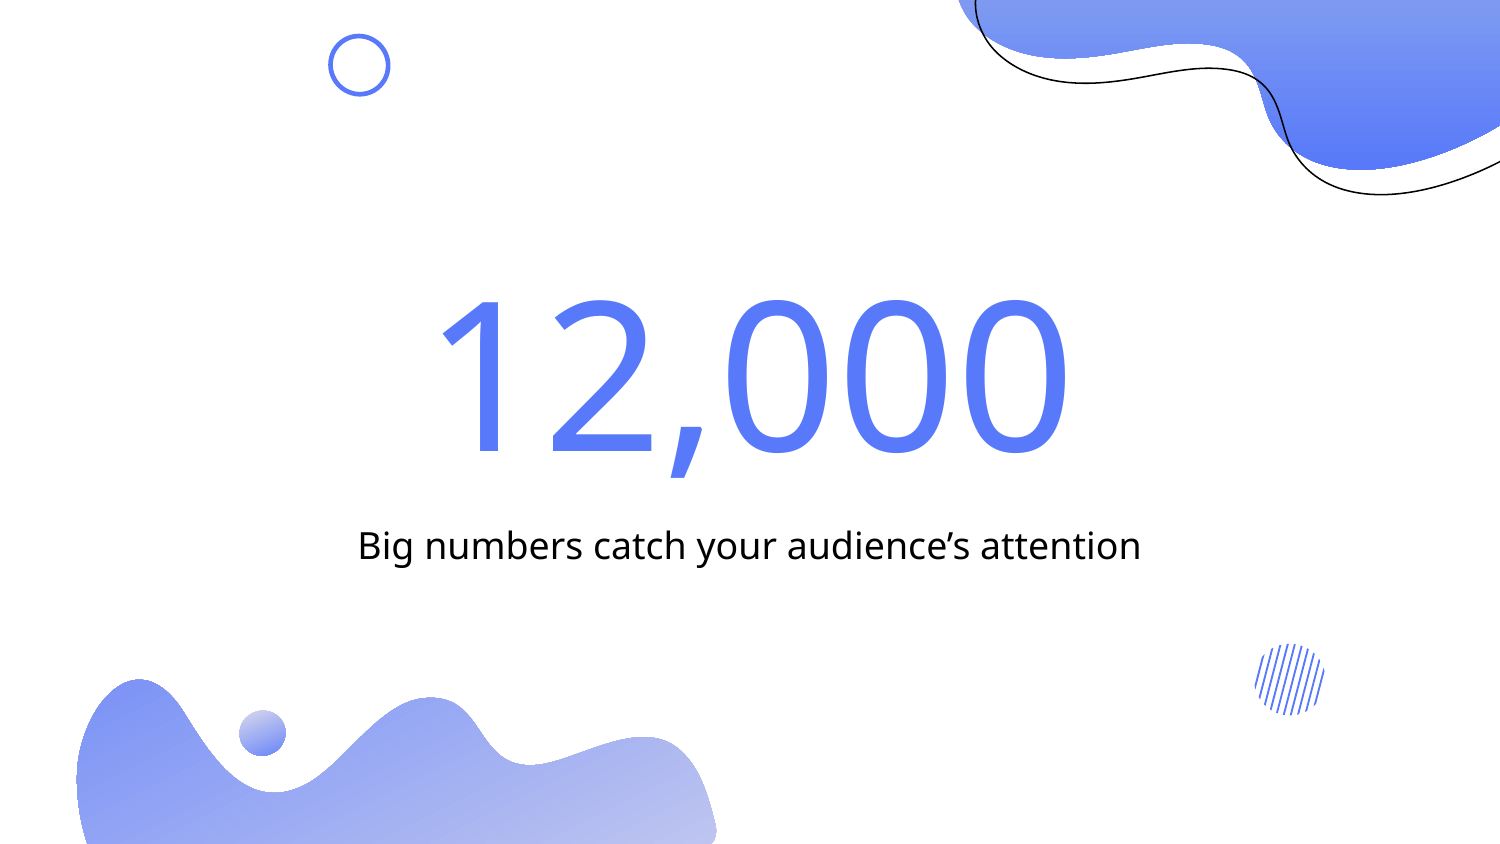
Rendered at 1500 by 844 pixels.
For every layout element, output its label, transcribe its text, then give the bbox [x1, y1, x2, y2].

title 12,000 [51, 221, 1449, 509]
list Big numbers catch your audience’s attention [194, 499, 1306, 569]
